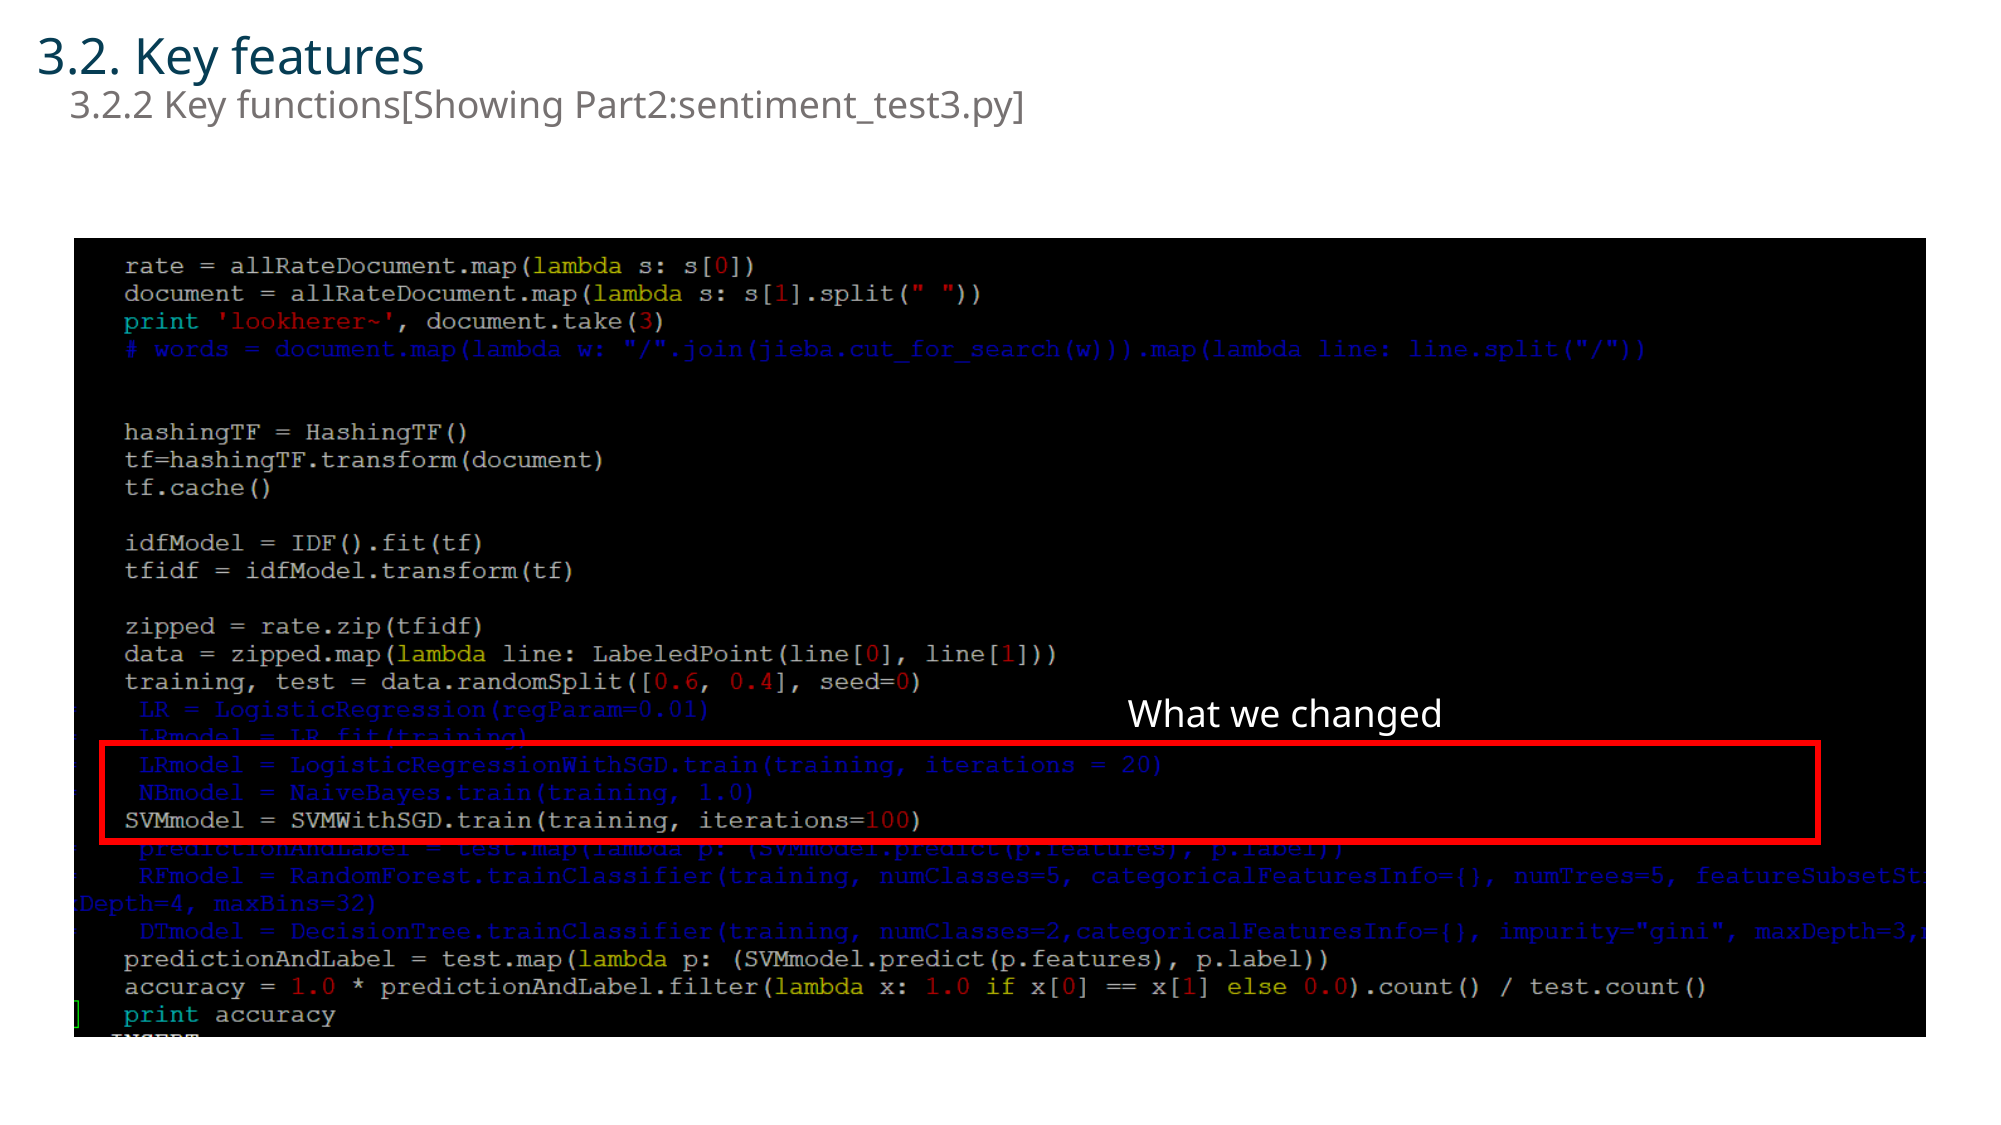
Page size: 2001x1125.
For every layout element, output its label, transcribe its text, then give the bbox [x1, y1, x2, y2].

text_box 3.2.2 Key functions[Showing Part2:sentiment_test3.py] [54, 70, 1344, 134]
picture [74, 238, 1926, 1037]
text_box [54, 9, 657, 122]
